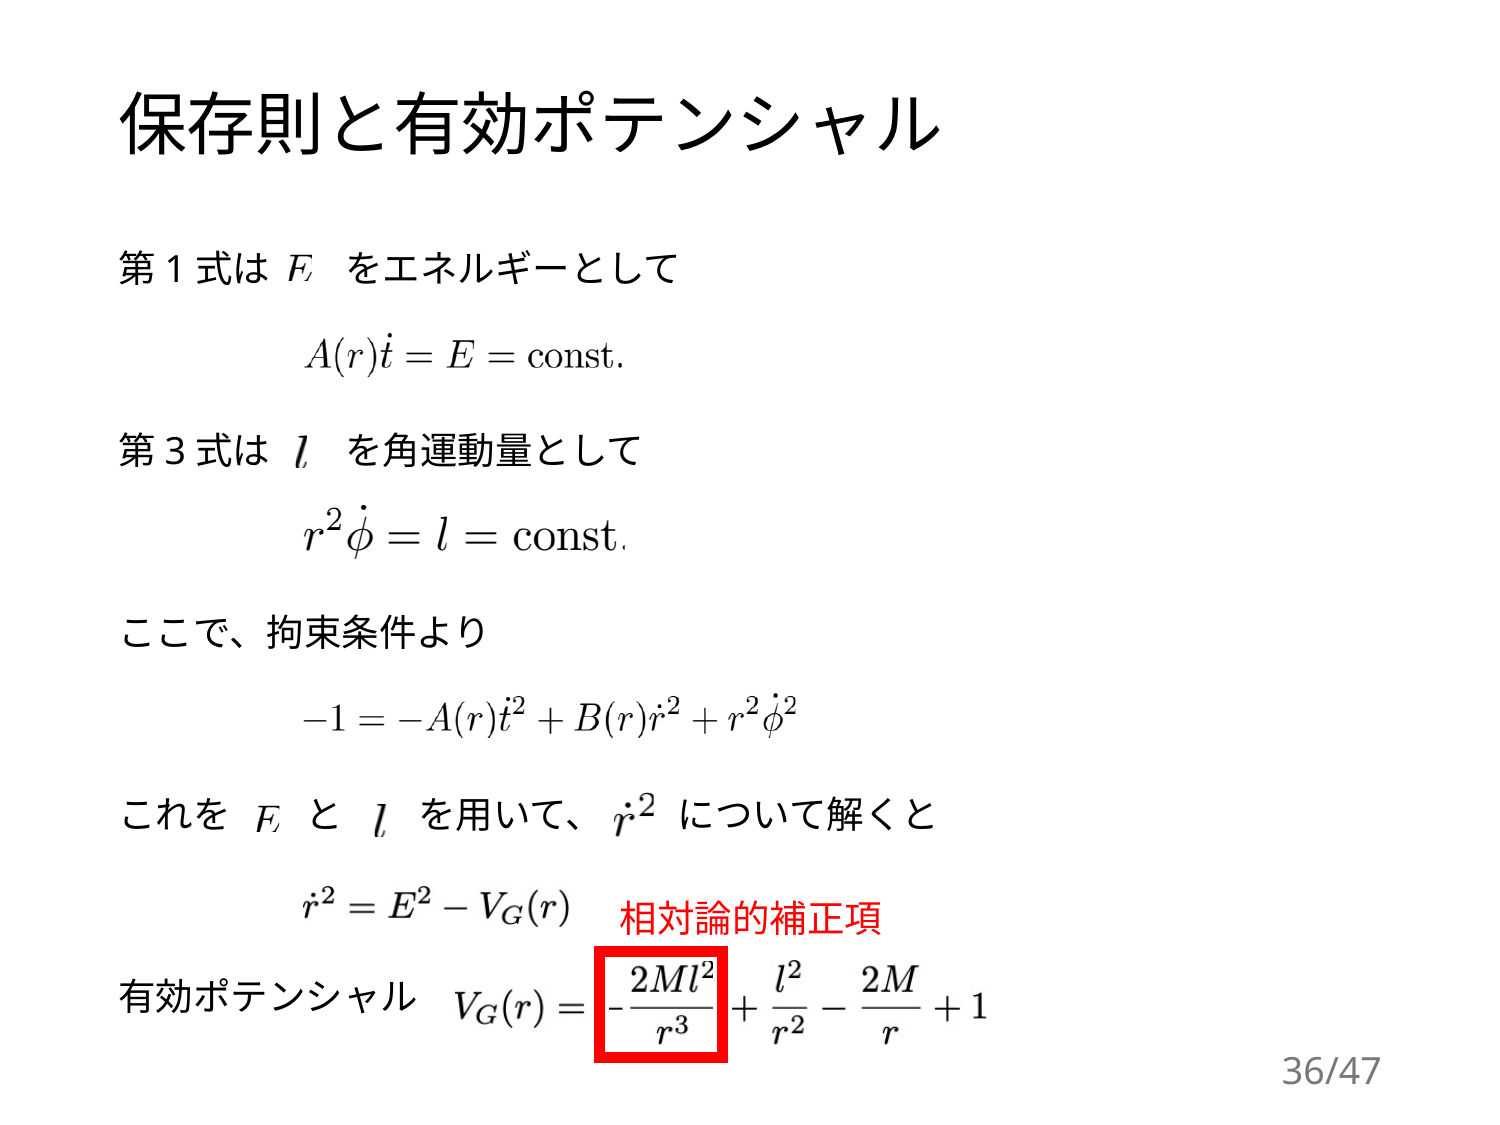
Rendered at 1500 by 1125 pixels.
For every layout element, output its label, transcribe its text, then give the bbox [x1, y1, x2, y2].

picture [283, 253, 313, 281]
picture [374, 803, 387, 838]
picture [613, 792, 655, 837]
picture [302, 884, 571, 928]
title 保存則と有効ポテンシャル [103, 59, 1397, 195]
slide_number 36/47 [1059, 1042, 1397, 1103]
picture [302, 693, 796, 739]
text_box 相対論的補正項 [605, 887, 898, 947]
picture [302, 504, 626, 559]
picture [250, 804, 280, 832]
list 第1式は をエネルギーとして 第3式は を角運動量として ここで、拘束条件より これを と を用いて、 について解くと 有効ポテンシャル [103, 237, 1397, 1066]
picture [454, 960, 988, 1045]
picture [302, 332, 623, 378]
text_box [589, 942, 732, 960]
text_box [589, 1045, 732, 1067]
picture [295, 434, 308, 469]
